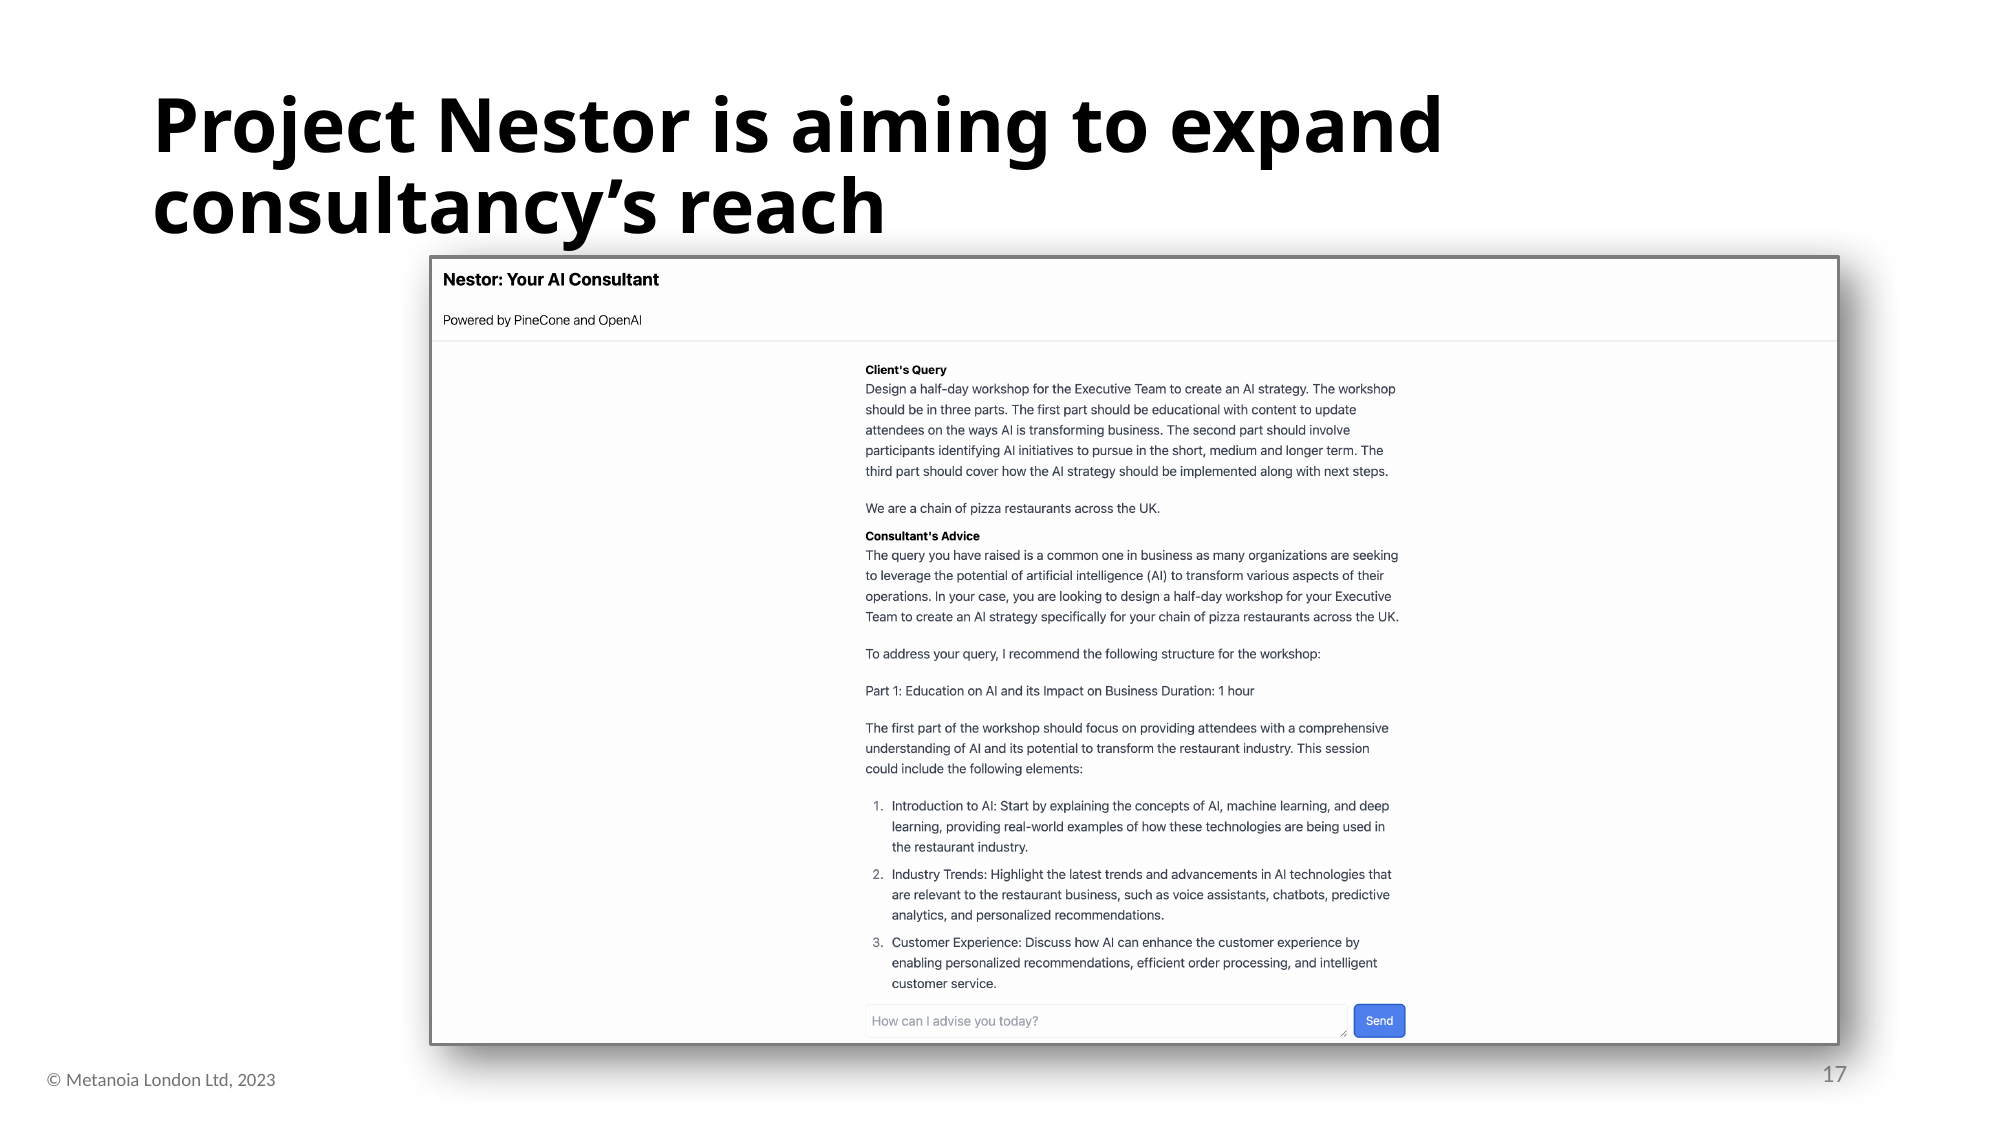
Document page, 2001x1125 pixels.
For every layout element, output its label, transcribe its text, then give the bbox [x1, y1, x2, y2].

slide_number 17 [1412, 1042, 1863, 1103]
title Project Nestor is aiming to expand consultancy’s reach [137, 59, 1863, 278]
text_box © Metanoia London Ltd, 2023 [31, 1059, 291, 1098]
picture [431, 258, 1838, 1043]
